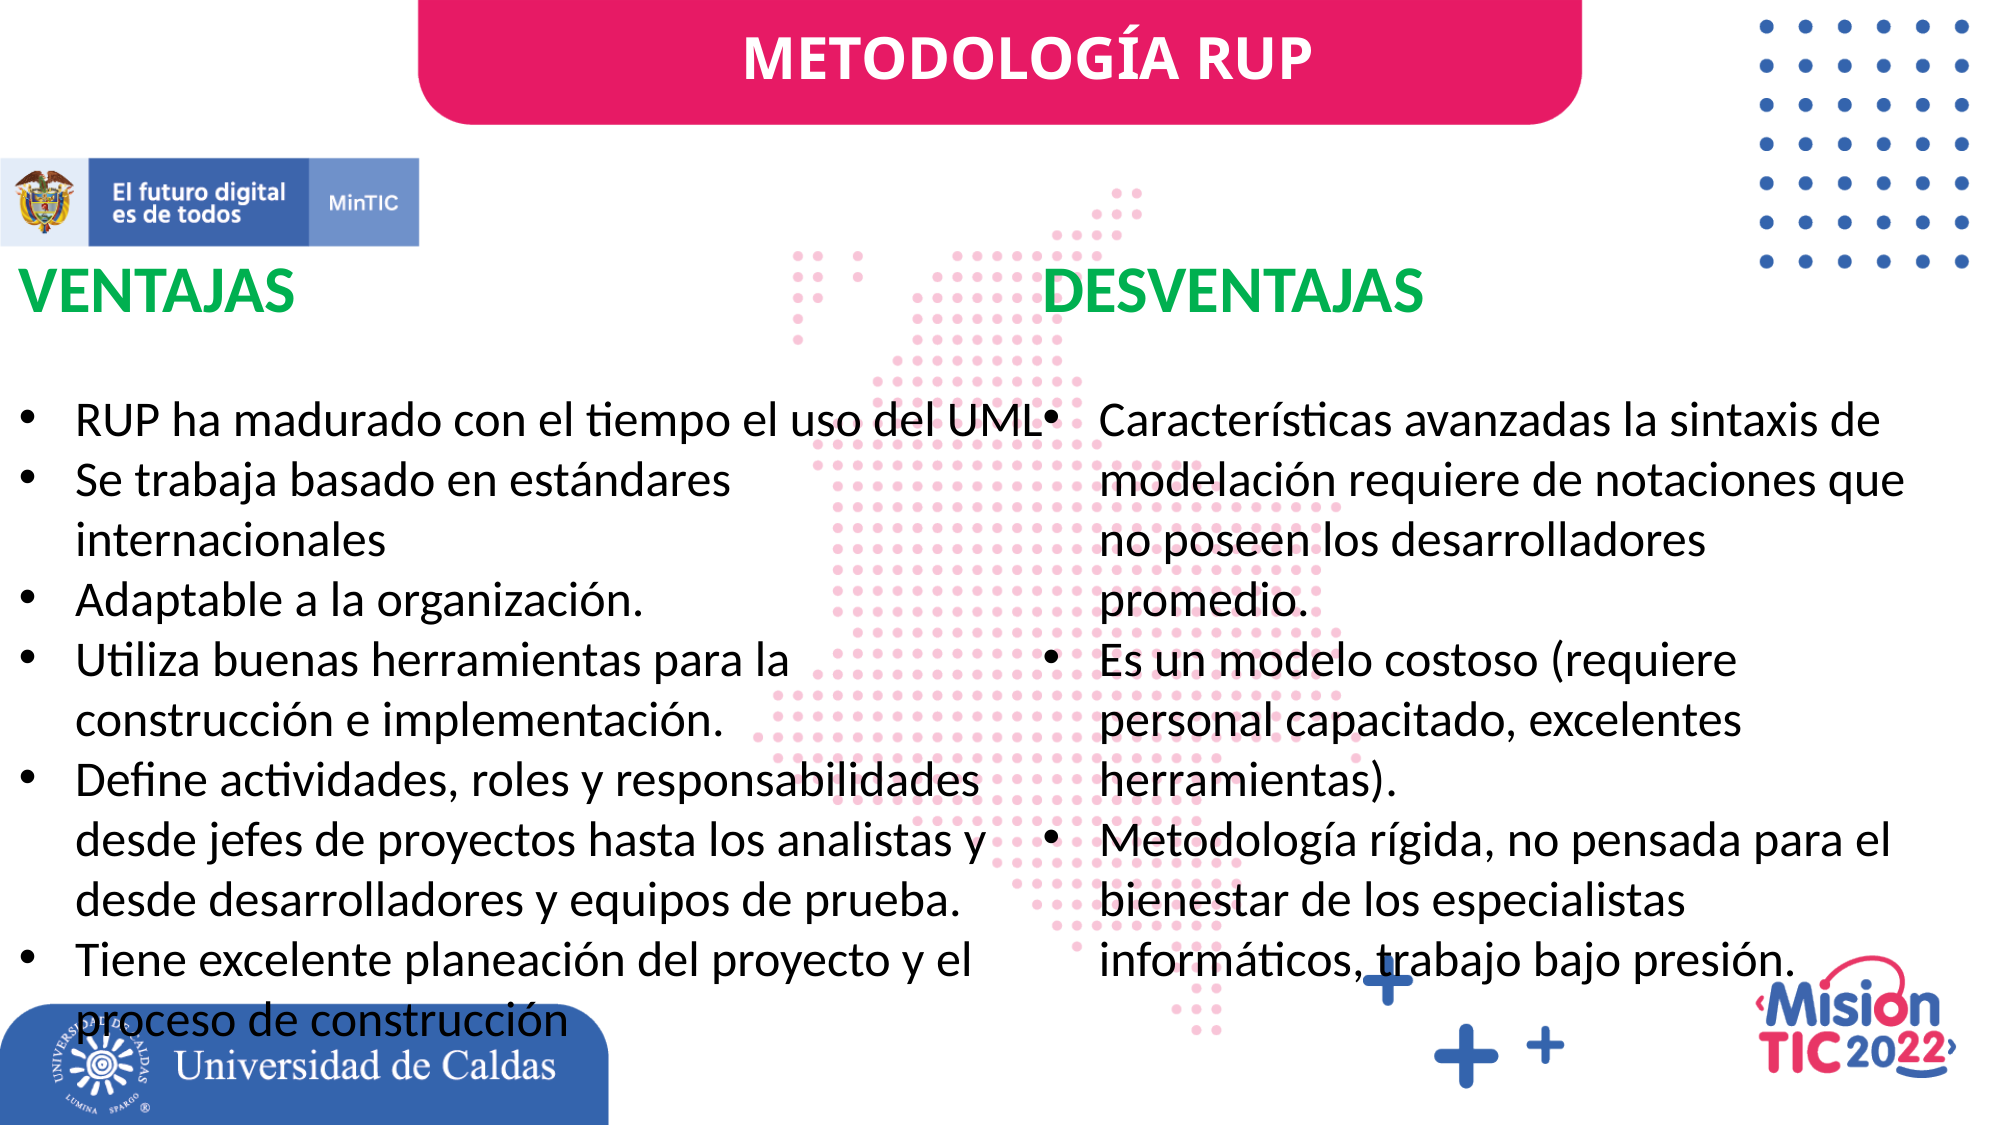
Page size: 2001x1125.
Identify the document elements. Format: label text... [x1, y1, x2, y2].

text_box METODOLOGÍA RUP [491, 14, 1565, 107]
picture [0, 0, 2000, 1125]
text_box VENTAJAS RUP ha madurado con el tiempo el uso del UML Se trabaja basado en estándares internacionales Adaptable a la organización. Utiliza buenas herramientas para la construcción e implementación. Define actividades, roles y responsabilidades desde jefes de proyectos hasta los analistas y desde desarrolladores y equipos de prueba. Tiene excelente planeación del proyecto y el proceso de construcción [4, 238, 1069, 1114]
text_box DESVENTAJAS Características avanzadas la sintaxis de modelación requiere de notaciones que no poseen los desarrolladores promedio. Es un modelo costoso (requiere personal capacitado, excelentes herramientas). Metodología rígida, no pensada para el bienestar de los especialistas informáticos, trabajo bajo presión. [1027, 238, 1925, 1054]
